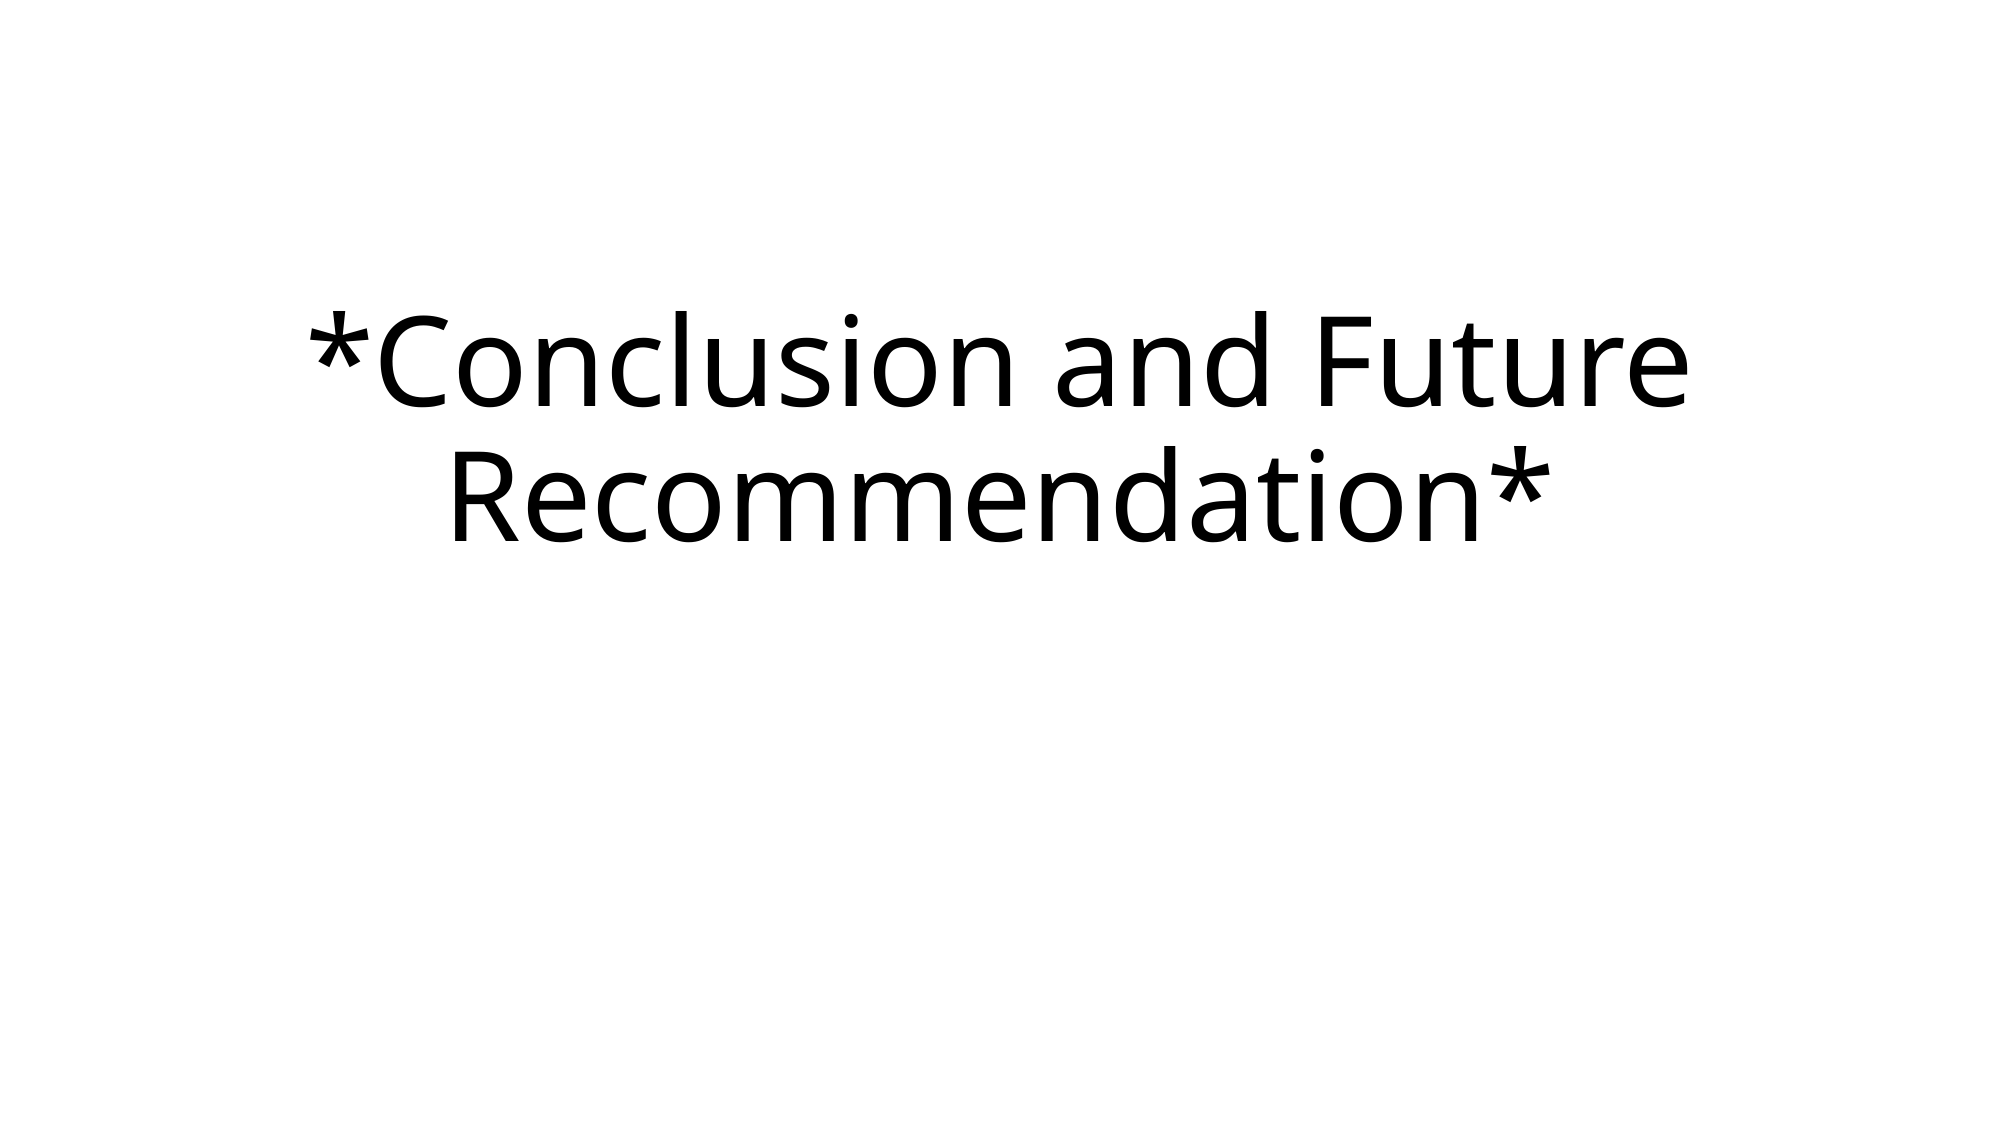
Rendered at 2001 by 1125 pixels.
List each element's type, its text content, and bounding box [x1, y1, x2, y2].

title *Conclusion and Future Recommendation* [249, 184, 1750, 576]
